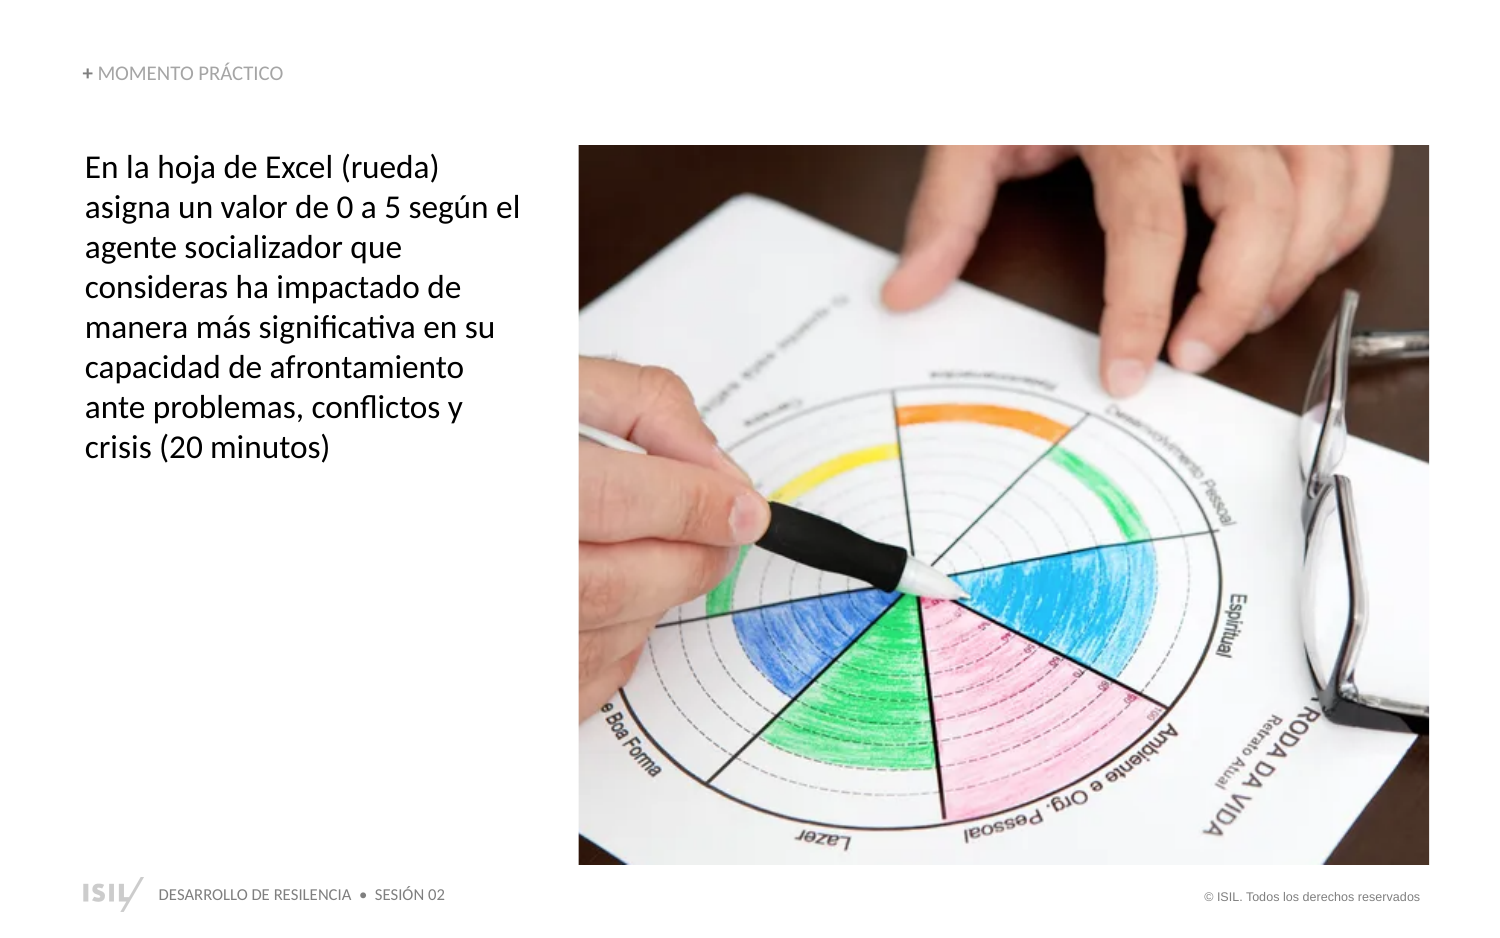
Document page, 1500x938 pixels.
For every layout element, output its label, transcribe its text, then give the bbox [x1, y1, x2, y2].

text_box + MOMENTO PRÁCTICO [82, 61, 719, 85]
text_box En la hoja de Excel (rueda) asigna un valor de 0 a 5 según el agente socializador que consideras ha impactado de manera más significativa en su capacidad de afrontamiento ante problemas, conflictos y crisis (20 minutos) [83, 145, 526, 465]
picture [578, 145, 1430, 865]
